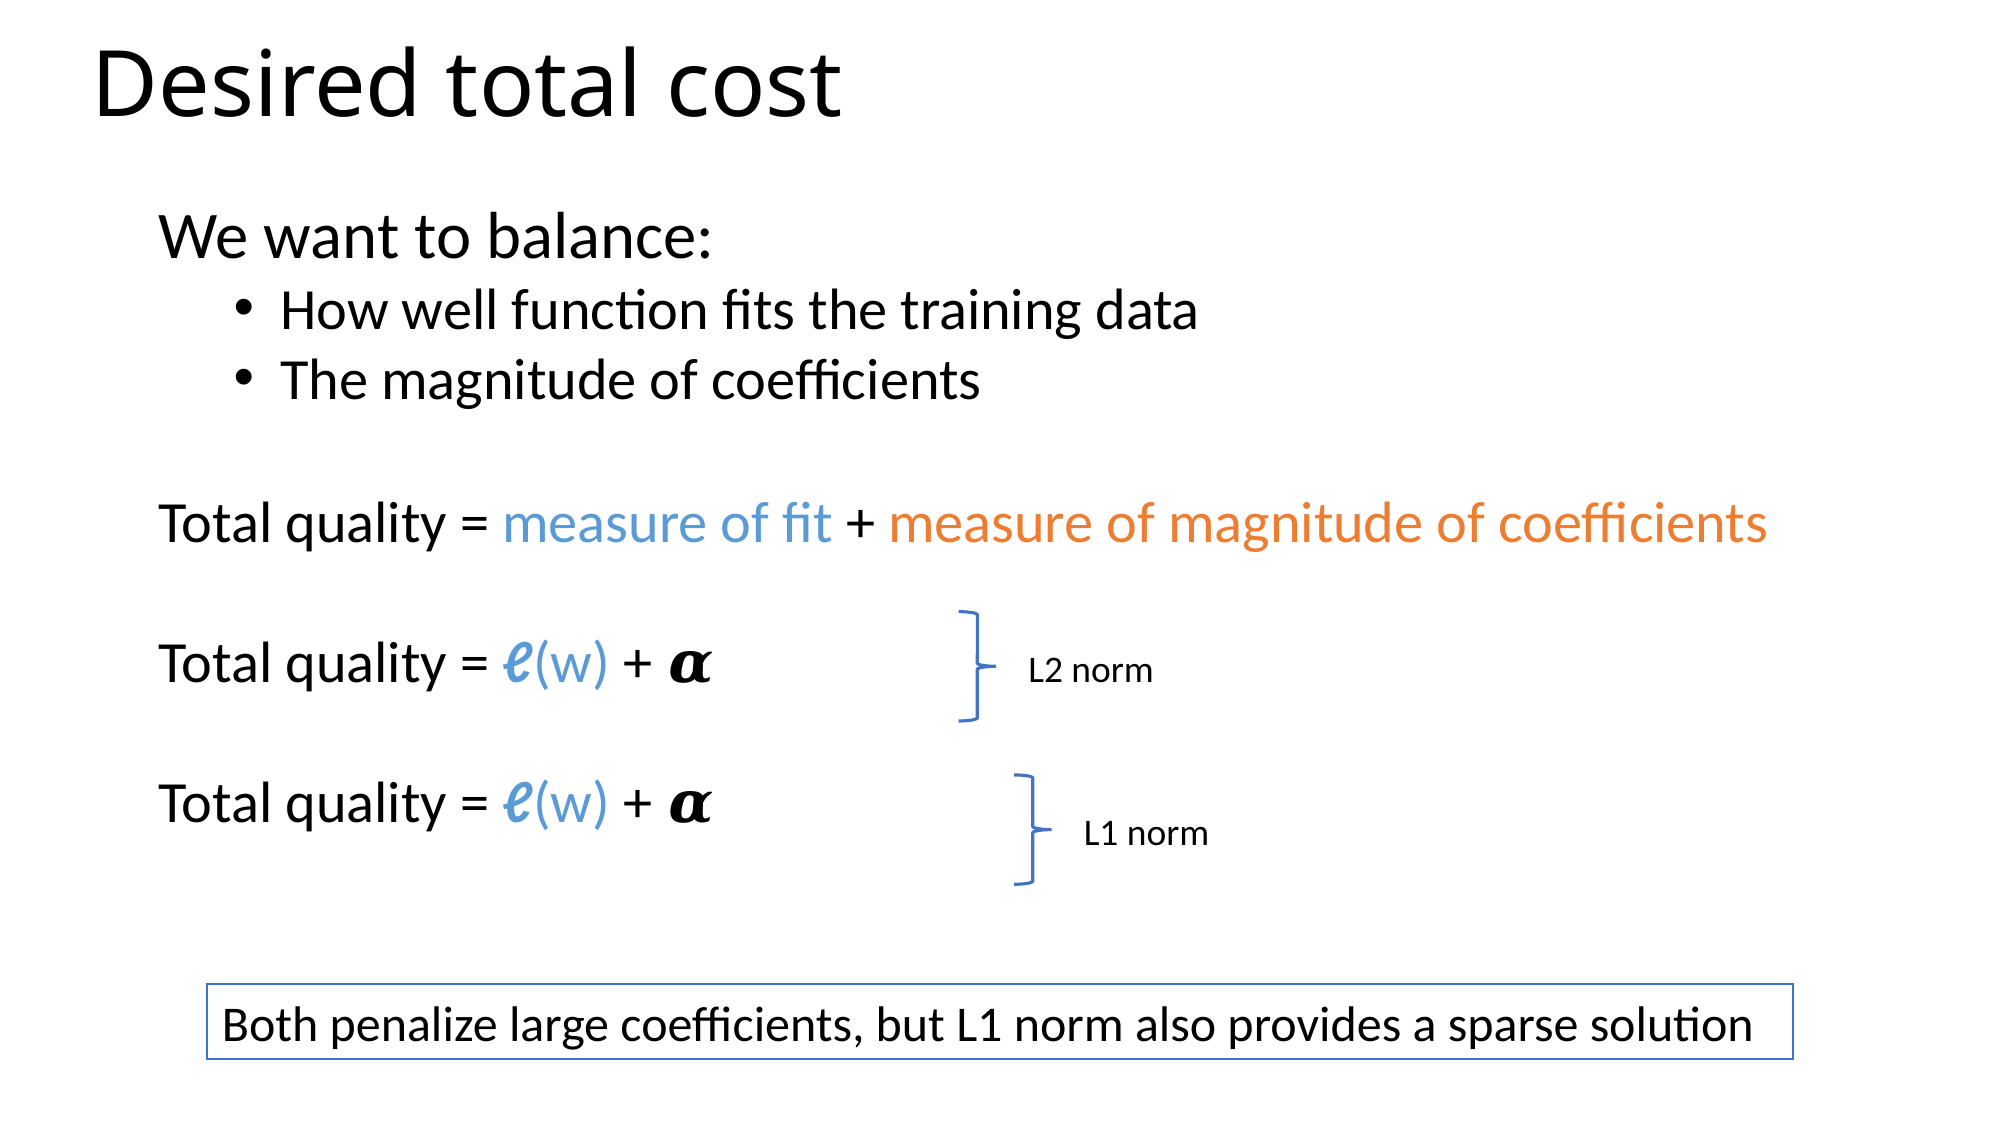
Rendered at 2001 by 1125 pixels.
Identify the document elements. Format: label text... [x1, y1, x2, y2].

text_box [958, 610, 997, 723]
text_box Desired total cost [77, 29, 1878, 217]
text_box We want to balance: How well function fits the training data The magnitude of coefficients [143, 184, 1822, 419]
text_box Both penalize large coefficients, but L1 norm also provides a sparse solution [206, 983, 1794, 1060]
text_box L2 norm [1013, 637, 1169, 698]
text_box [1013, 773, 1052, 886]
text_box L1 norm [1068, 800, 1225, 861]
